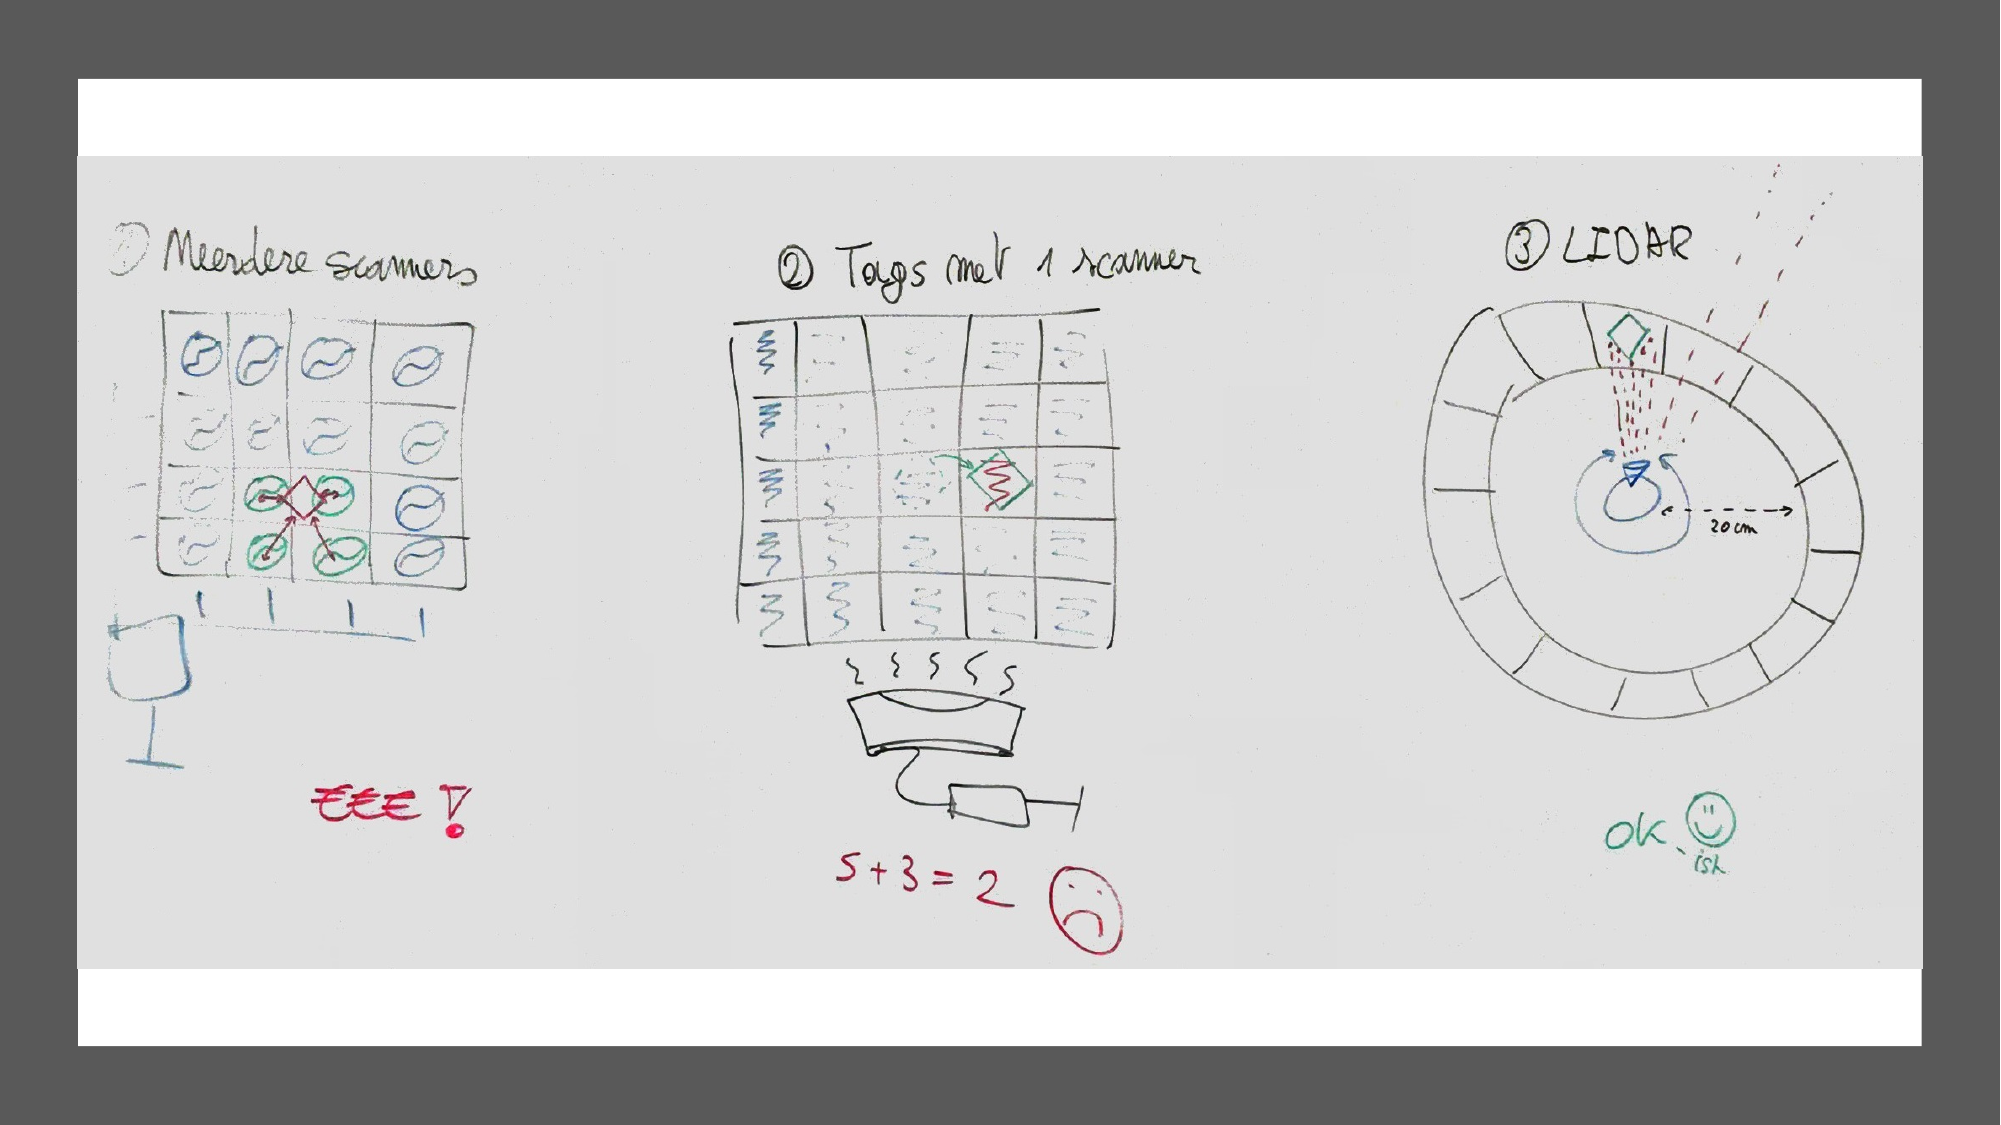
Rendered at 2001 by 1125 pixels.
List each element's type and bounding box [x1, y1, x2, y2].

text_box [0, 0, 2000, 1125]
text_box [75, 76, 1925, 1049]
picture [77, 156, 1923, 969]
